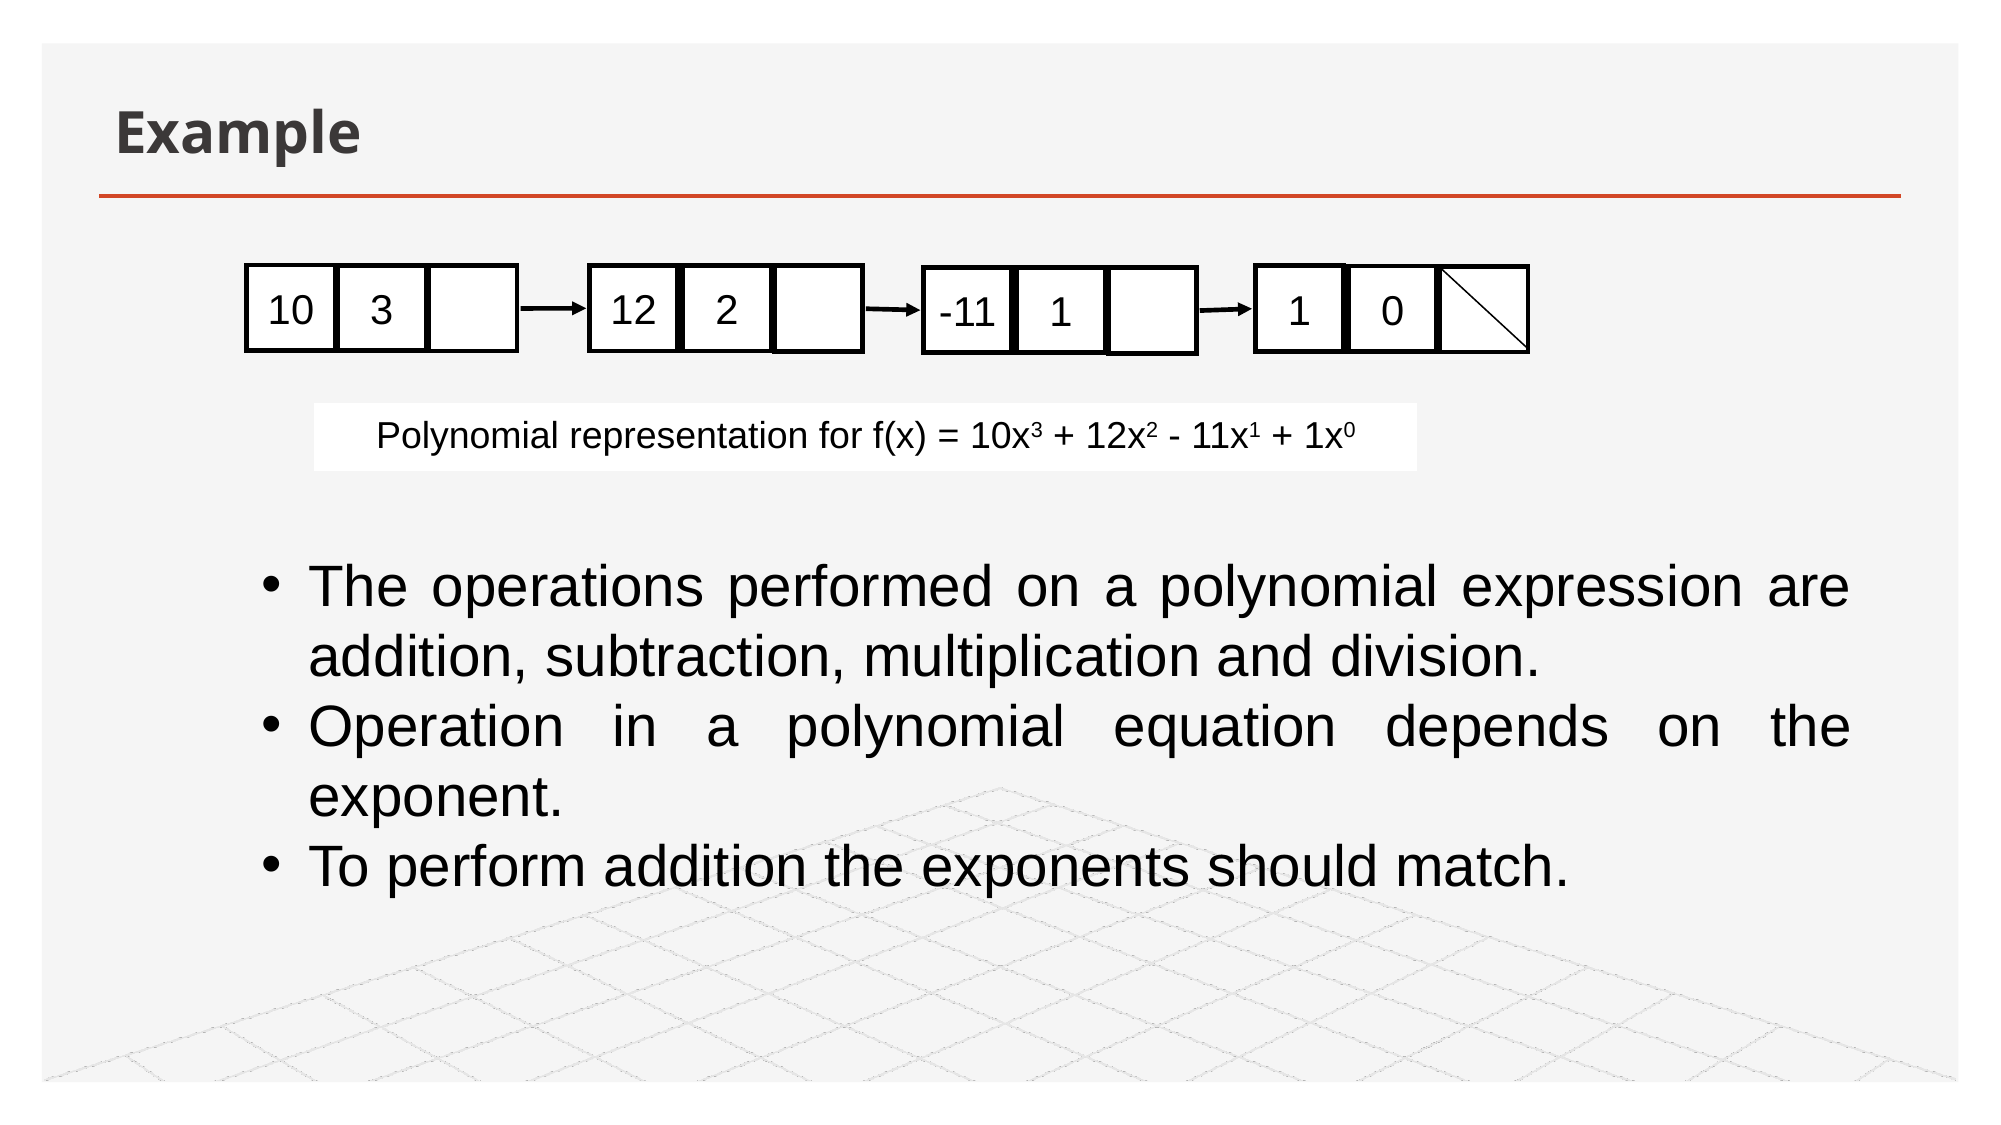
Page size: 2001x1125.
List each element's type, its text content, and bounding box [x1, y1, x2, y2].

picture [44, 787, 1956, 1081]
text_box The operations performed on a polynomial expression are addition, subtraction, multiplication and division. Operation in a polynomial equation depends on the exponent. To perform addition the exponents should match. [246, 540, 1869, 906]
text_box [195, 234, 1594, 521]
title Example [99, 73, 1901, 197]
